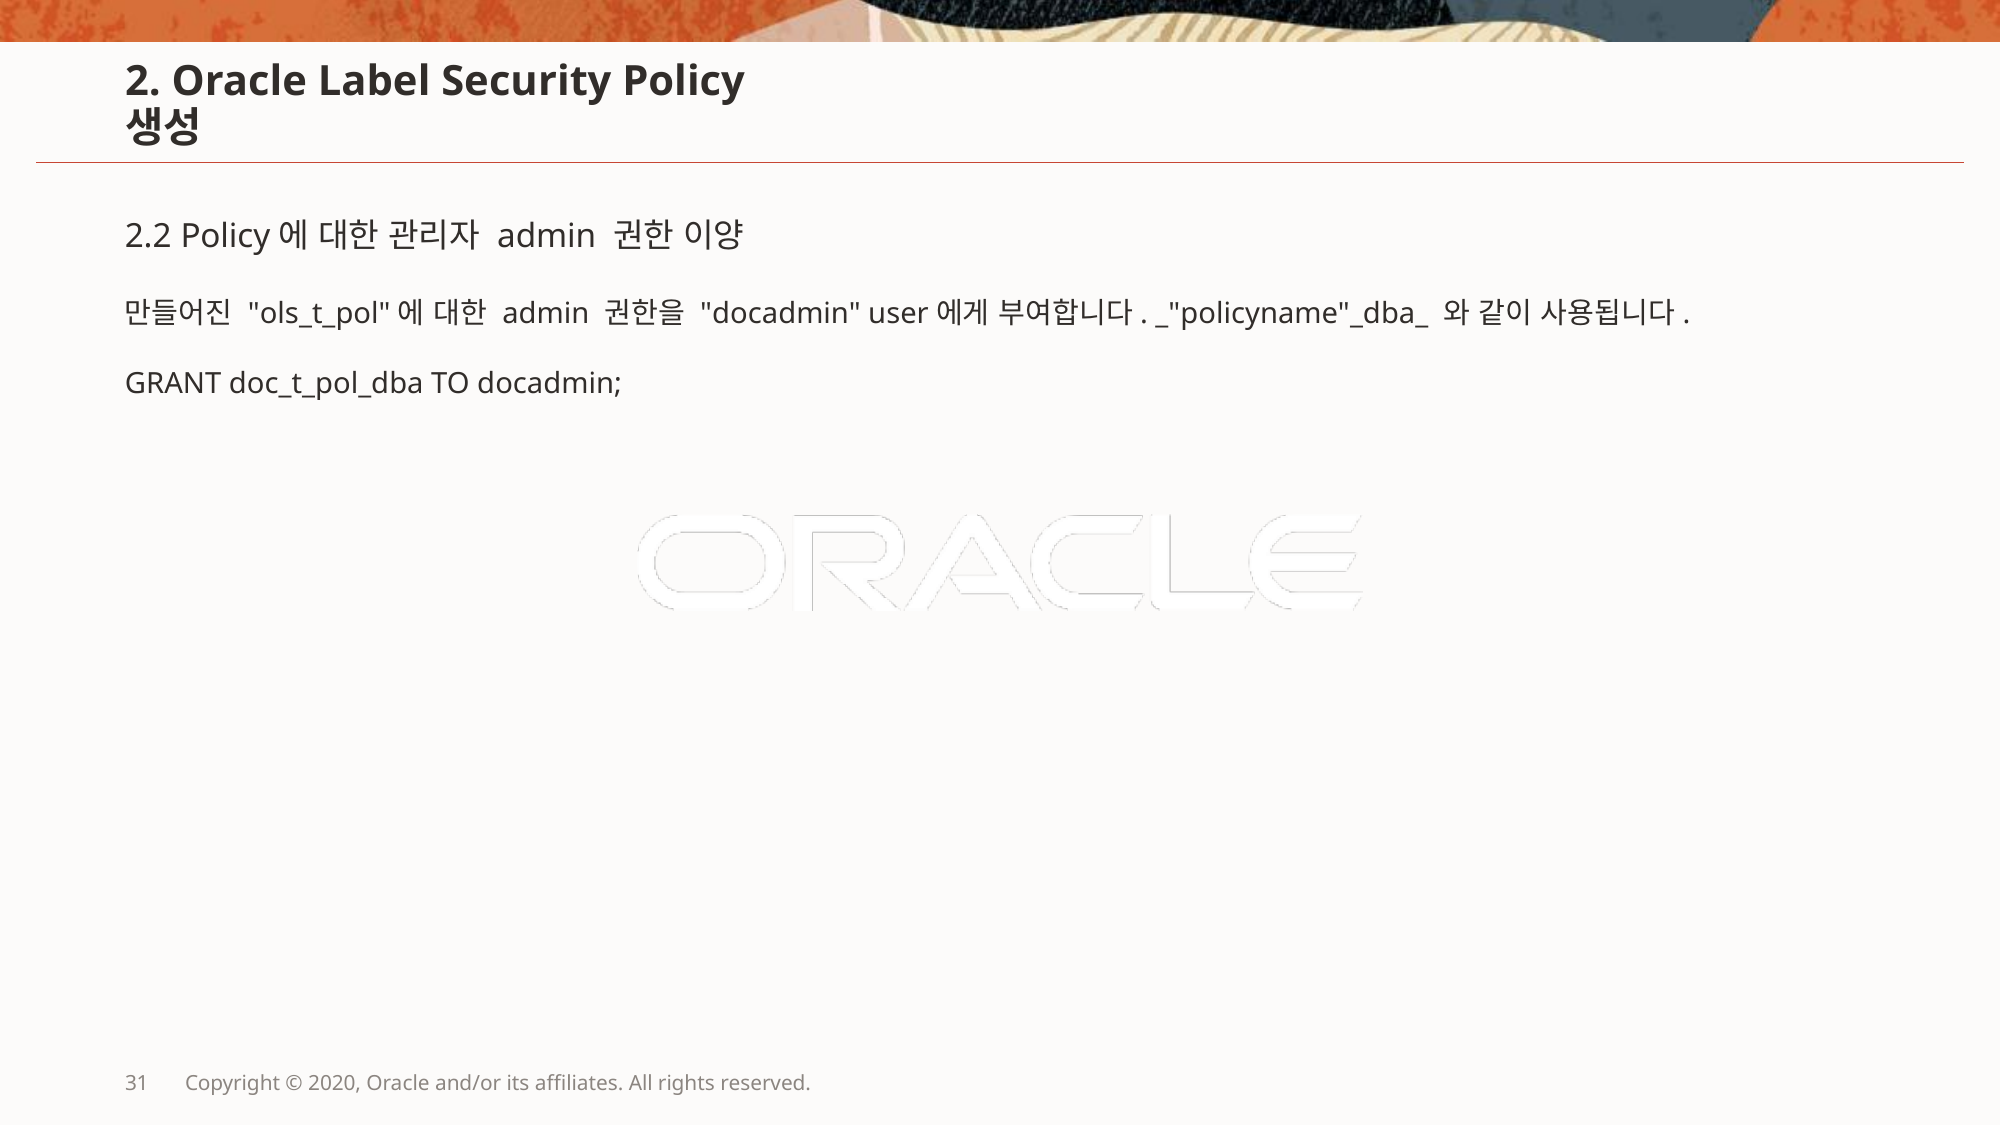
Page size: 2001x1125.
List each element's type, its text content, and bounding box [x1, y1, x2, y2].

text_box 2.2 Policy에 대한 관리자 admin 권한 이양 만들어진 "ols_t_pol"에 대한 admin 권한을 "docadmin" user에게 부여합니다. _"policyname"_dba_ 와 같이 사용됩니다. GRANT doc_t_pol_dba TO docadmin; [109, 206, 1892, 407]
slide_number 31 [125, 1053, 185, 1114]
title 2. Oracle Label Security Policy 생성 [125, 86, 832, 153]
picture [0, 0, 2000, 42]
footer Copyright © 2020, Oracle and/or its affiliates. All rights reserved. [185, 1053, 1128, 1114]
picture [637, 514, 1363, 611]
